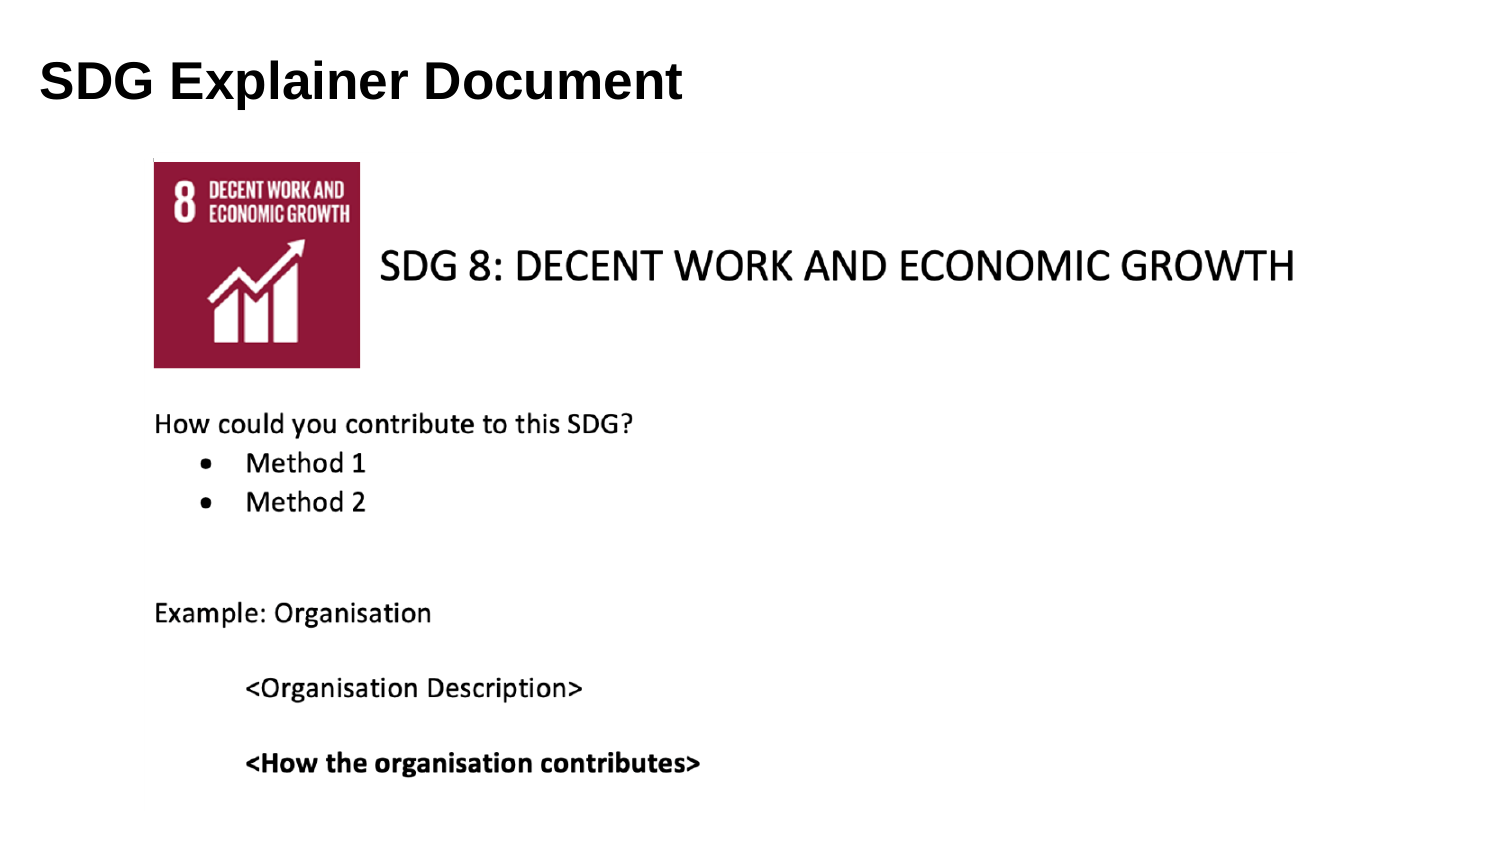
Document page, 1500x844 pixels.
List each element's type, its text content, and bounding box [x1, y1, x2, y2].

picture [152, 157, 1295, 805]
title SDG Explainer Document [24, 31, 1423, 125]
